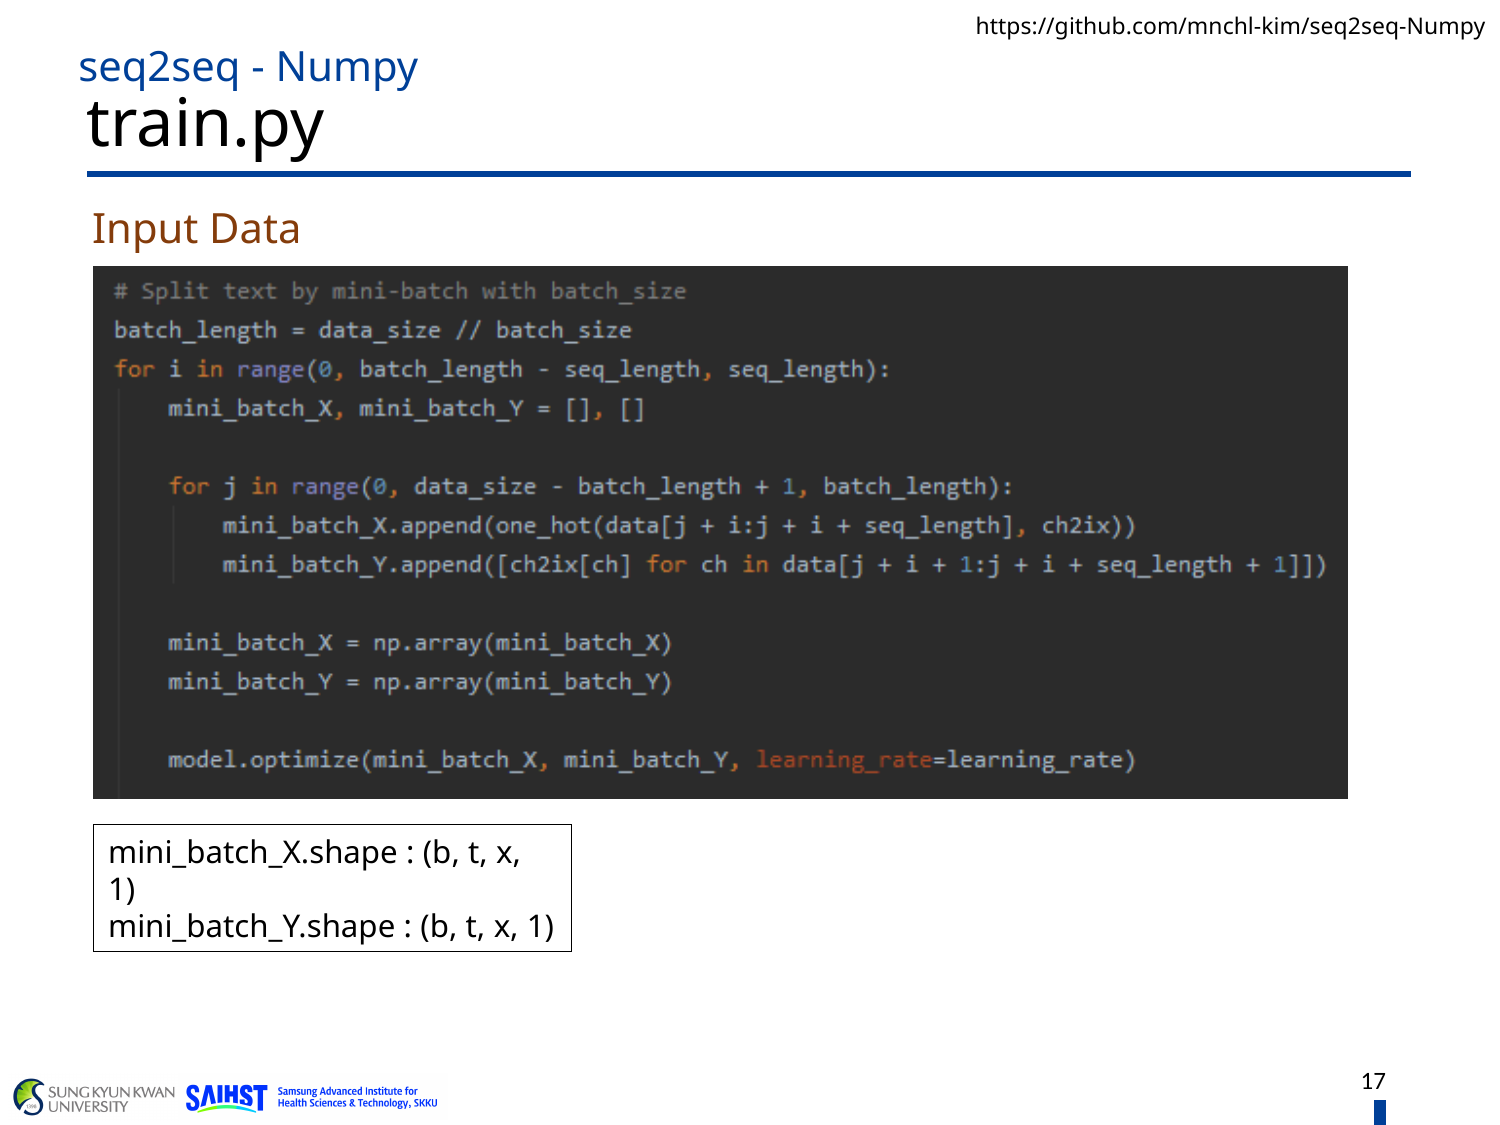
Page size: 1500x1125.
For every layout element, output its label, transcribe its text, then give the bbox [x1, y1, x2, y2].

list Input Data [77, 199, 1401, 1051]
title train.py [71, 62, 1213, 187]
slide_number 17 [1063, 1049, 1402, 1110]
text_box mini_batch_X.shape : (b, t, x, 1) mini_batch_Y.shape : (b, t, x, 1) [93, 824, 572, 952]
picture [8, 1073, 448, 1121]
text_box https://github.com/mnchl-kim/seq2seq-Numpy [960, 4, 1500, 47]
text_box seq2seq - Numpy [63, 32, 434, 97]
picture [93, 266, 1348, 799]
